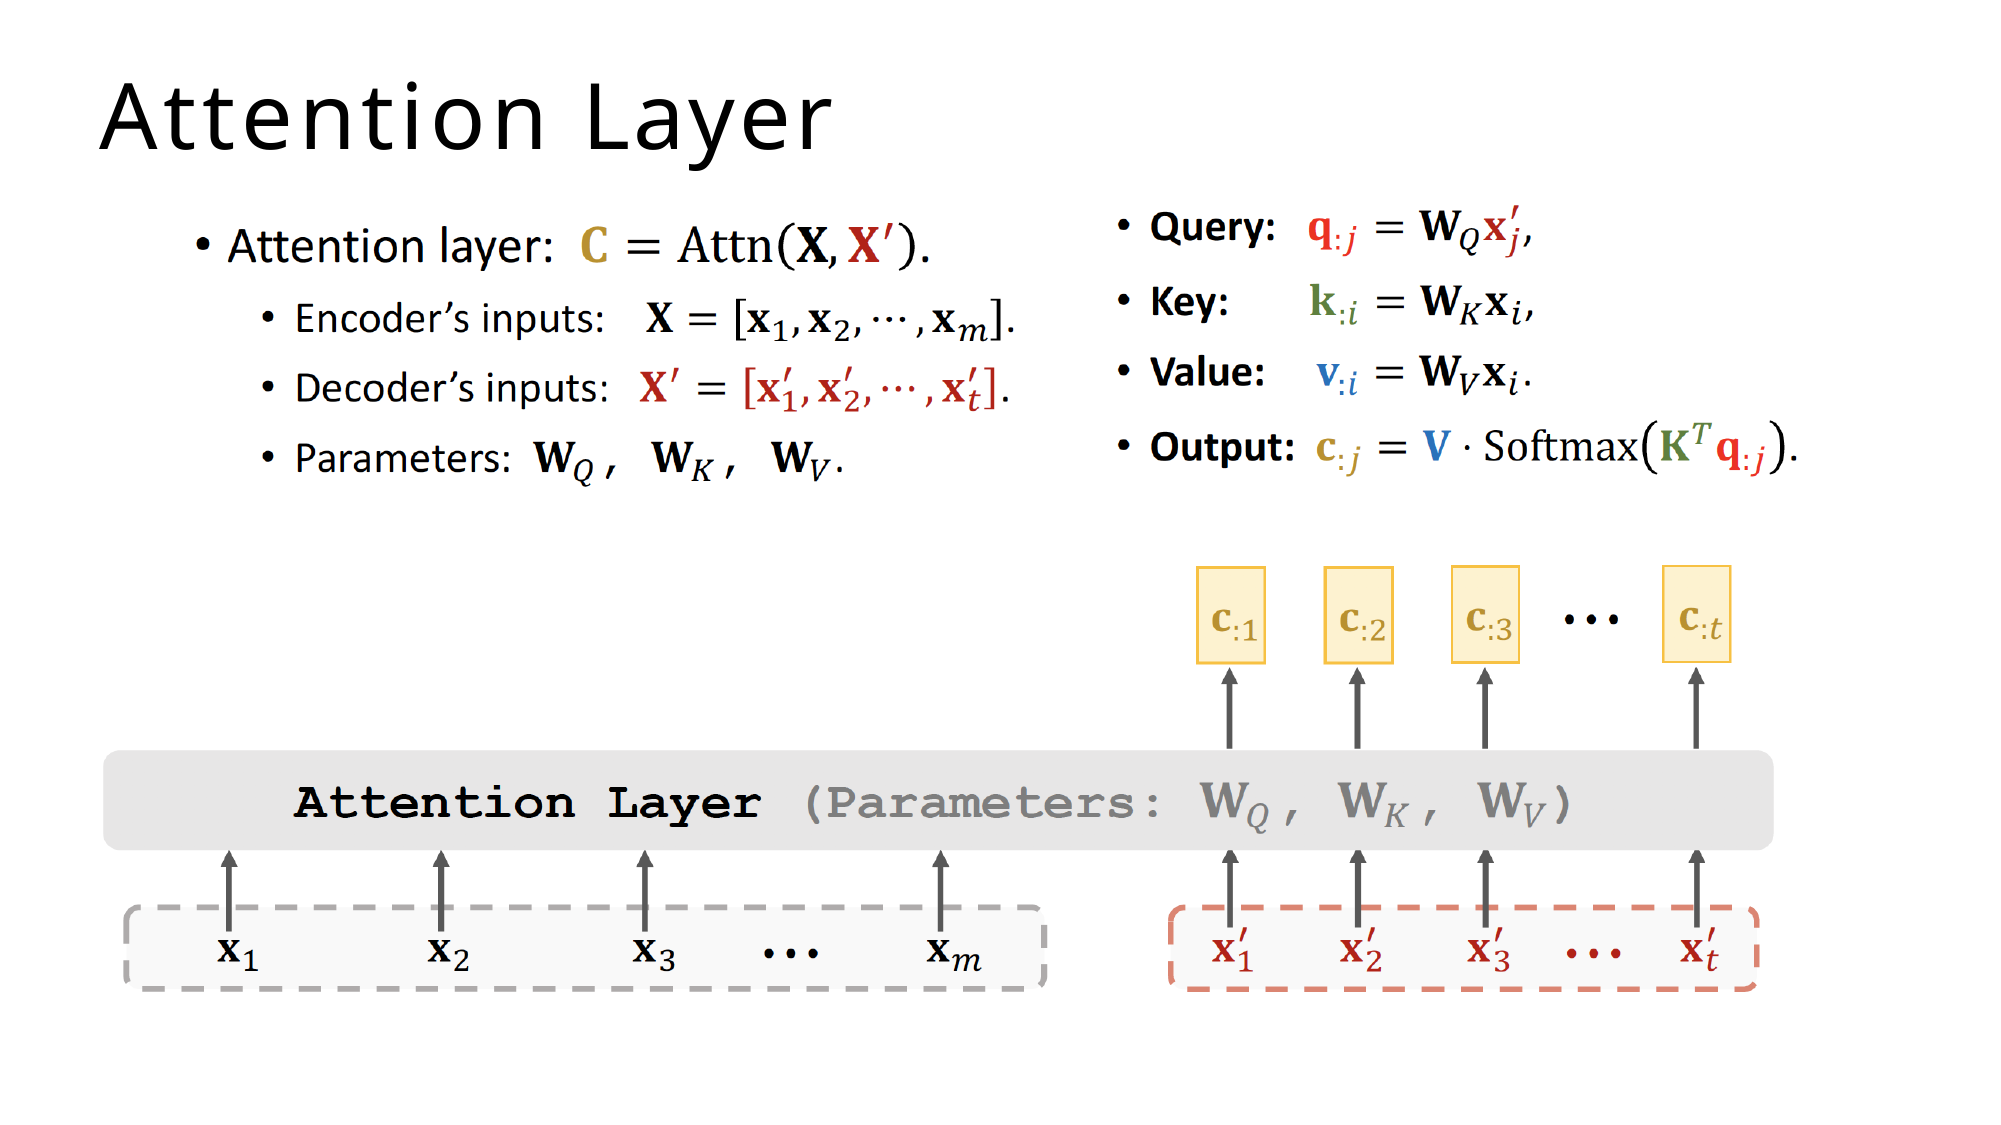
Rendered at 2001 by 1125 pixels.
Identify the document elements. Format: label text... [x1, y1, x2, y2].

title Attention Layer [97, 17, 1823, 202]
picture [80, 199, 1868, 1029]
